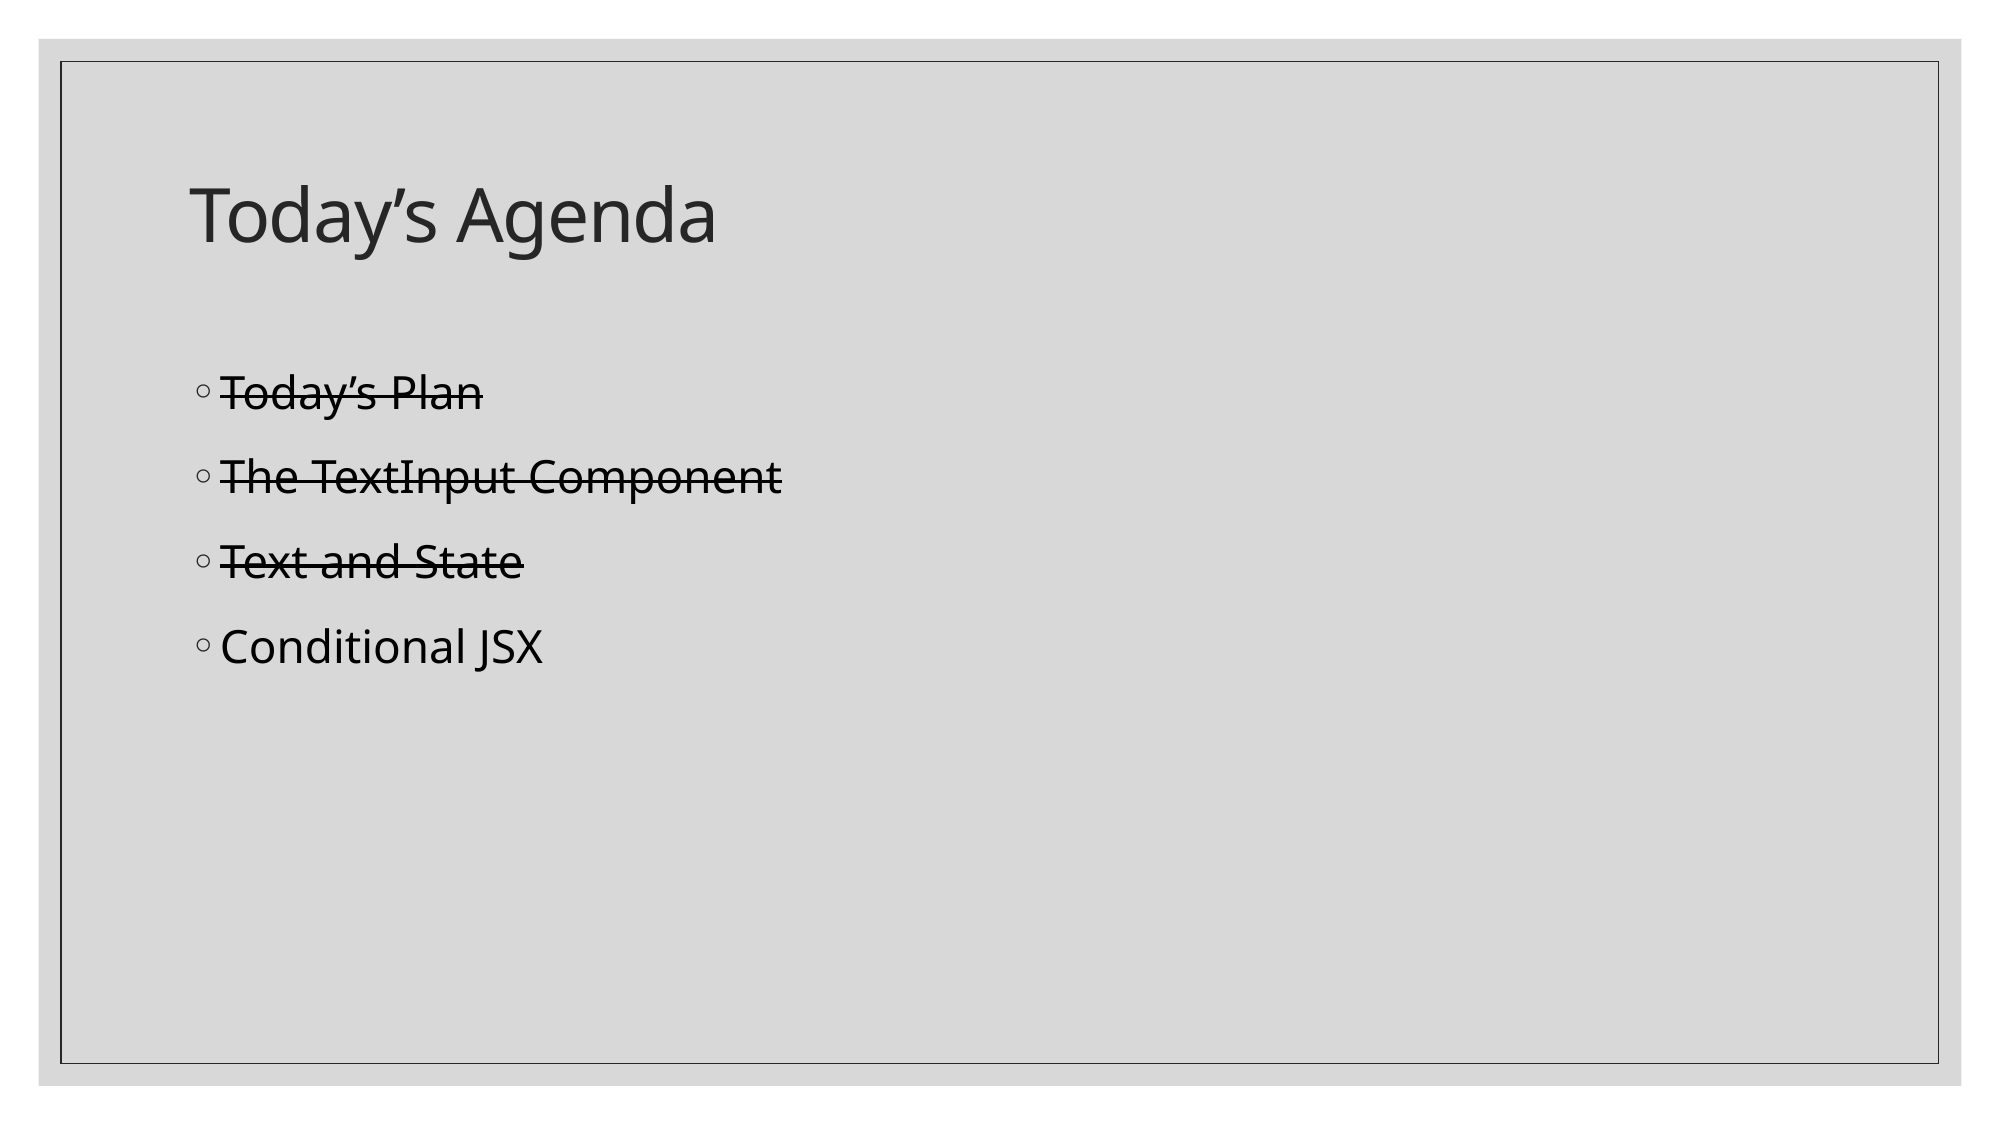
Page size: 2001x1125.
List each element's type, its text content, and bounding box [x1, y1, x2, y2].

title Today’s Agenda [174, 105, 1825, 331]
list Today’s Plan The TextInput Component Text and State Conditional JSX [174, 345, 1825, 977]
